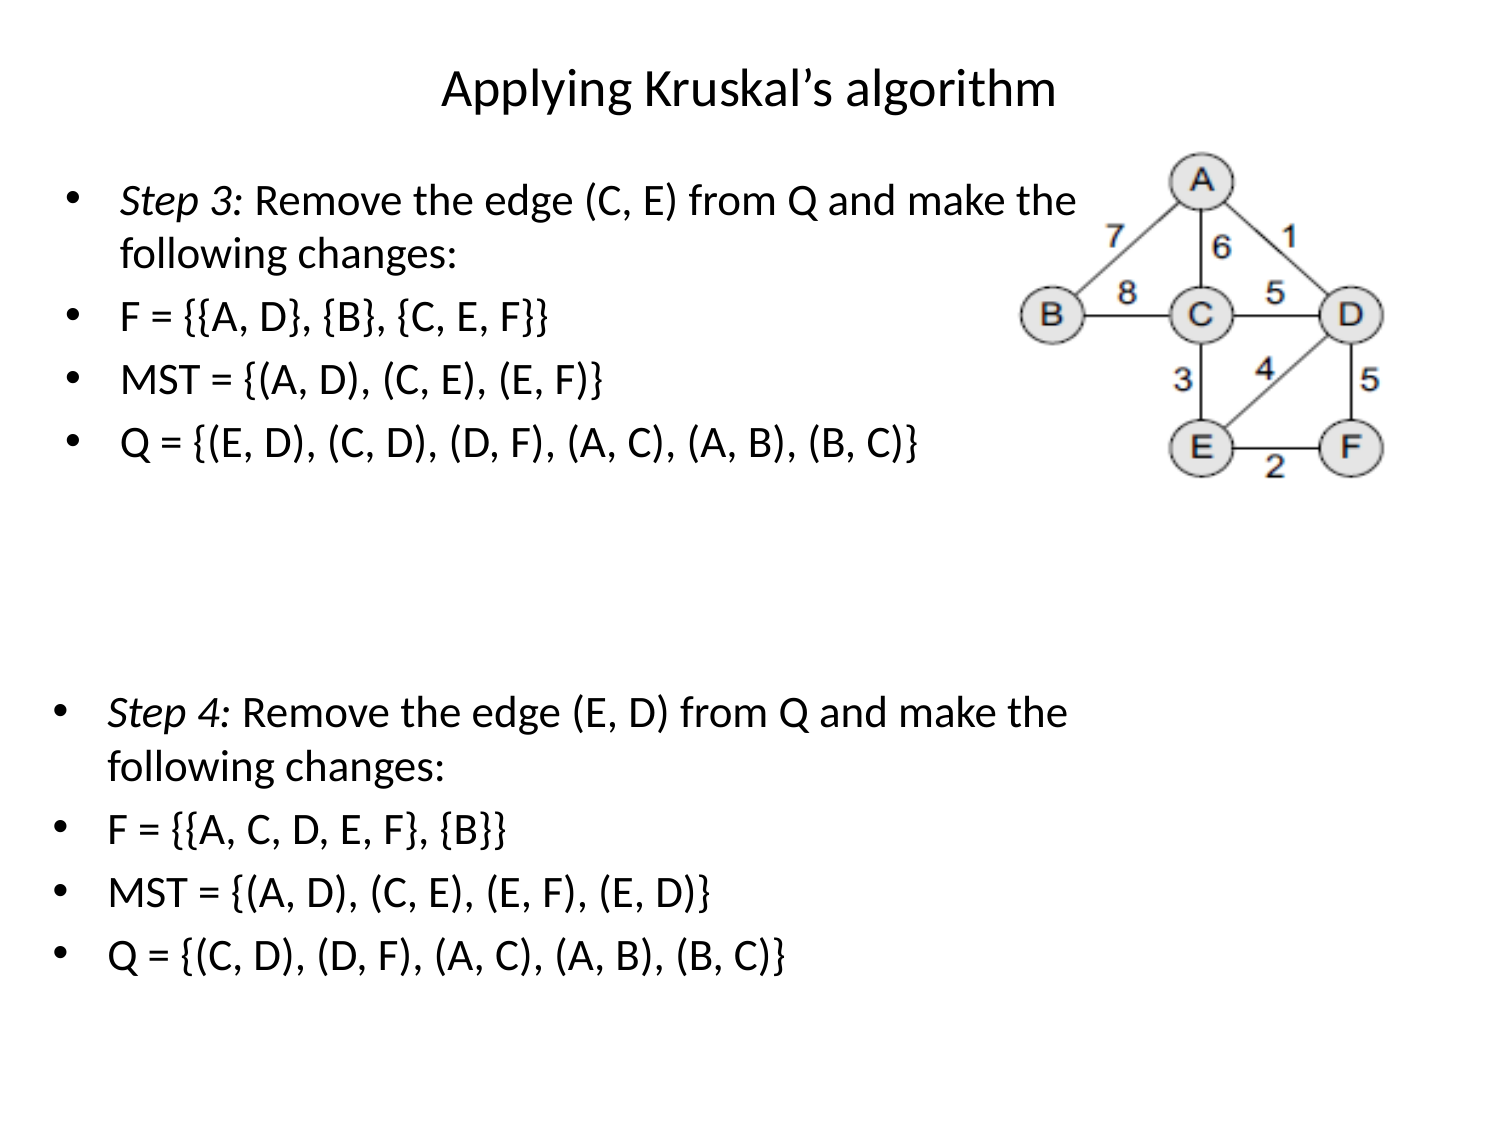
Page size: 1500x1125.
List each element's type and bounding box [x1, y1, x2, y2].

text_box [37, 674, 1213, 988]
picture [974, 124, 1438, 501]
title [75, 45, 1425, 125]
text_box [50, 162, 974, 475]
